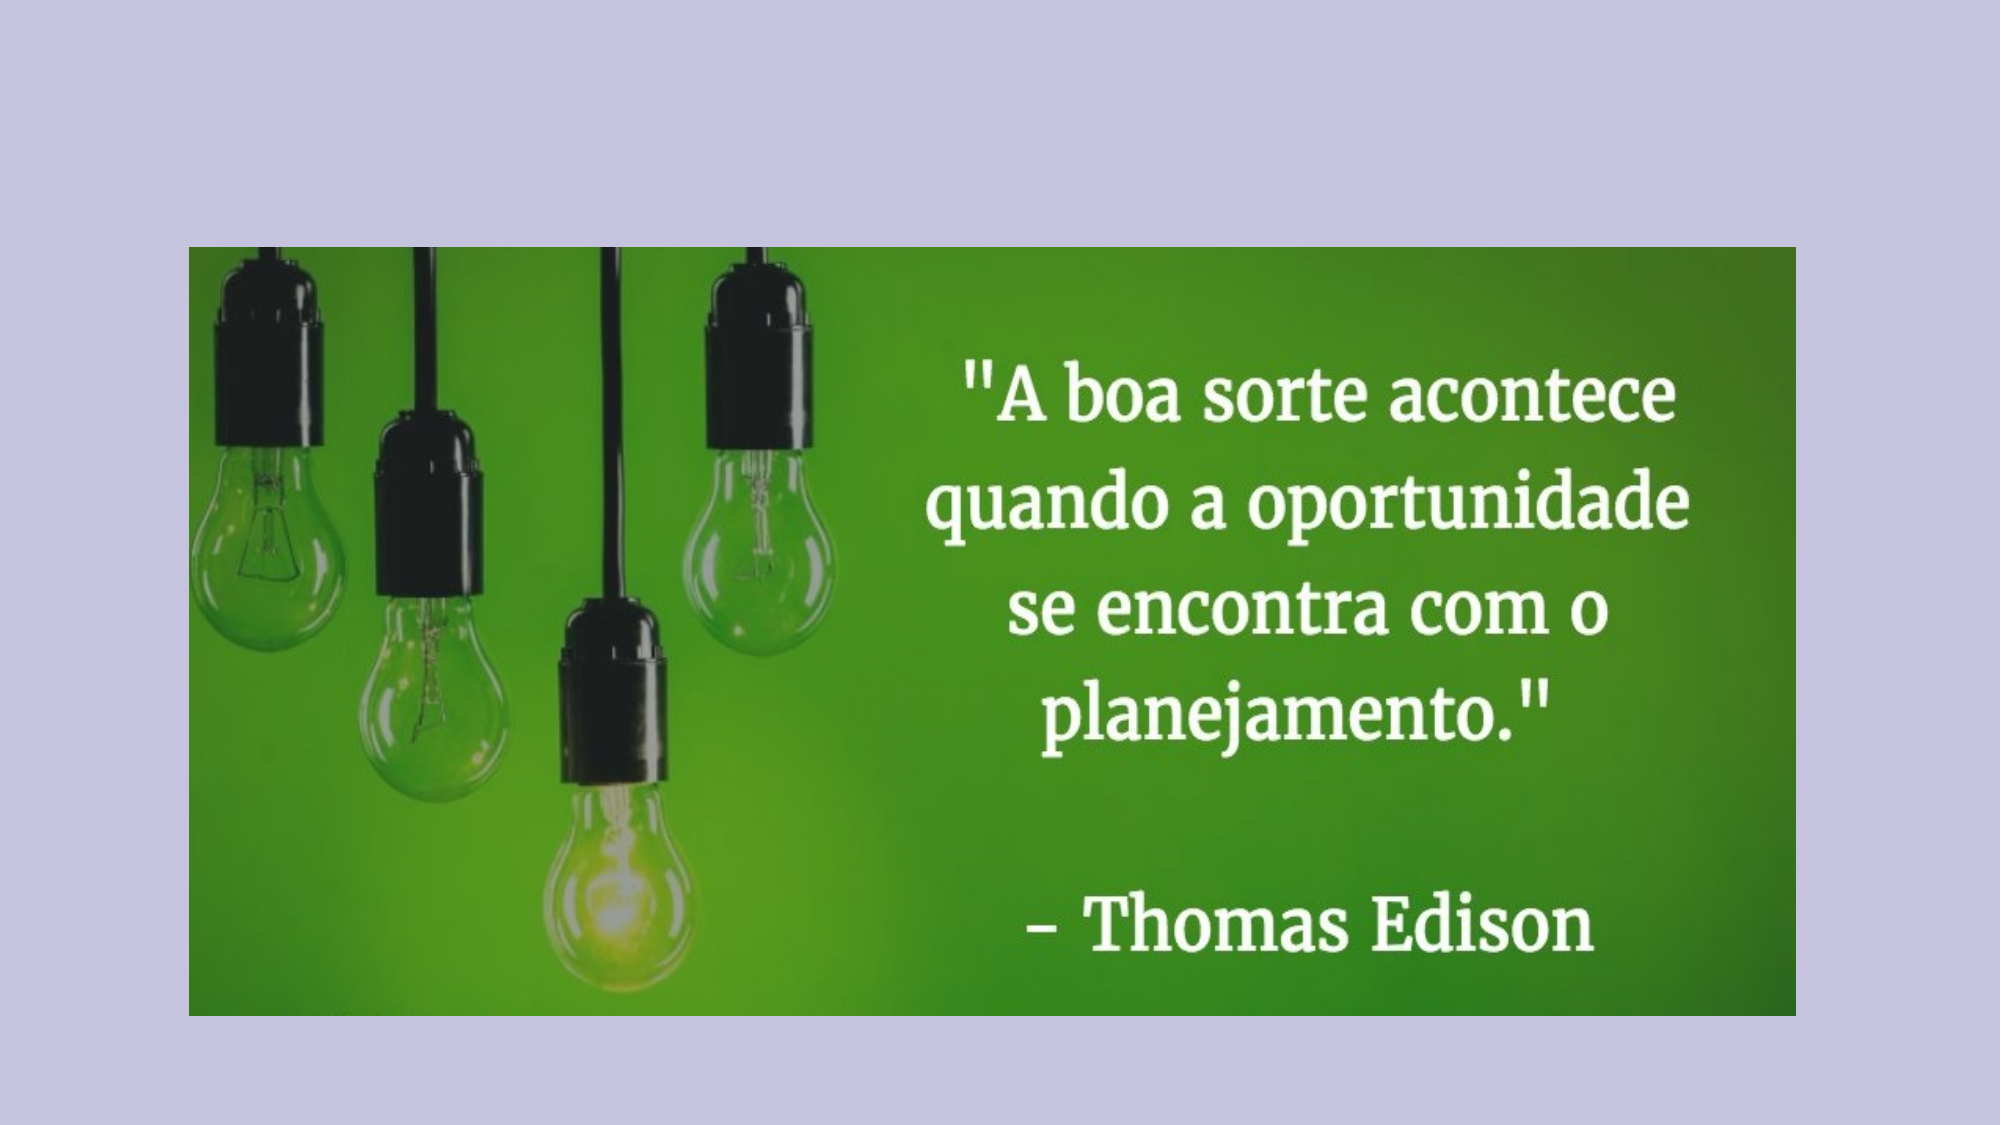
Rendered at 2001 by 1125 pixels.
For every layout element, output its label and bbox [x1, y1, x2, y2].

picture [189, 247, 1796, 1016]
